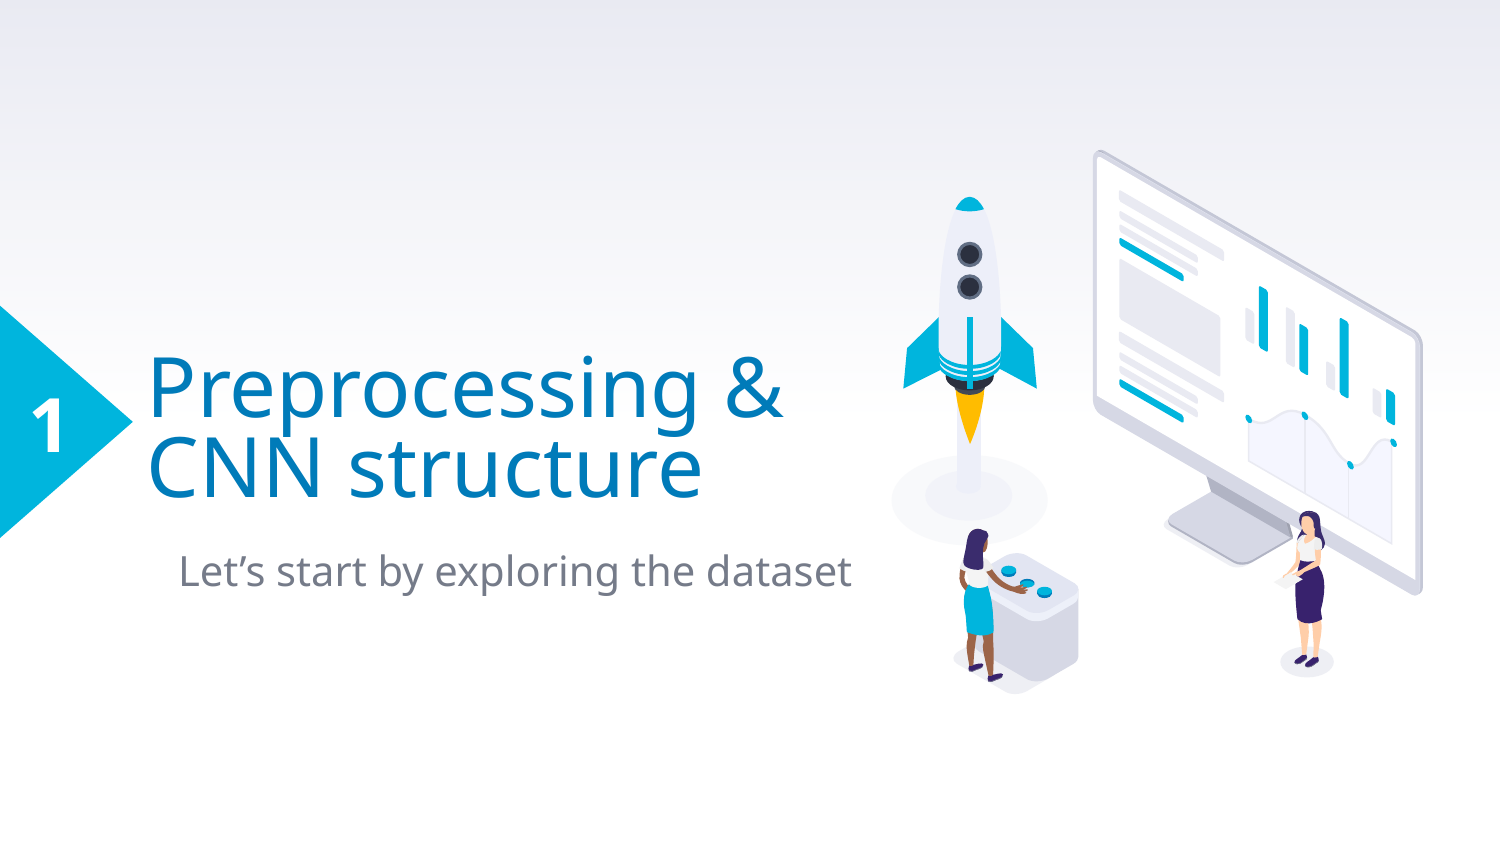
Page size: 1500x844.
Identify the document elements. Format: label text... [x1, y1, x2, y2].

text_box 1 [0, 306, 100, 540]
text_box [891, 149, 1424, 695]
subtitle Let’s start by exploring the dataset [178, 539, 886, 603]
title Preprocessing & CNN structure [146, 322, 886, 514]
